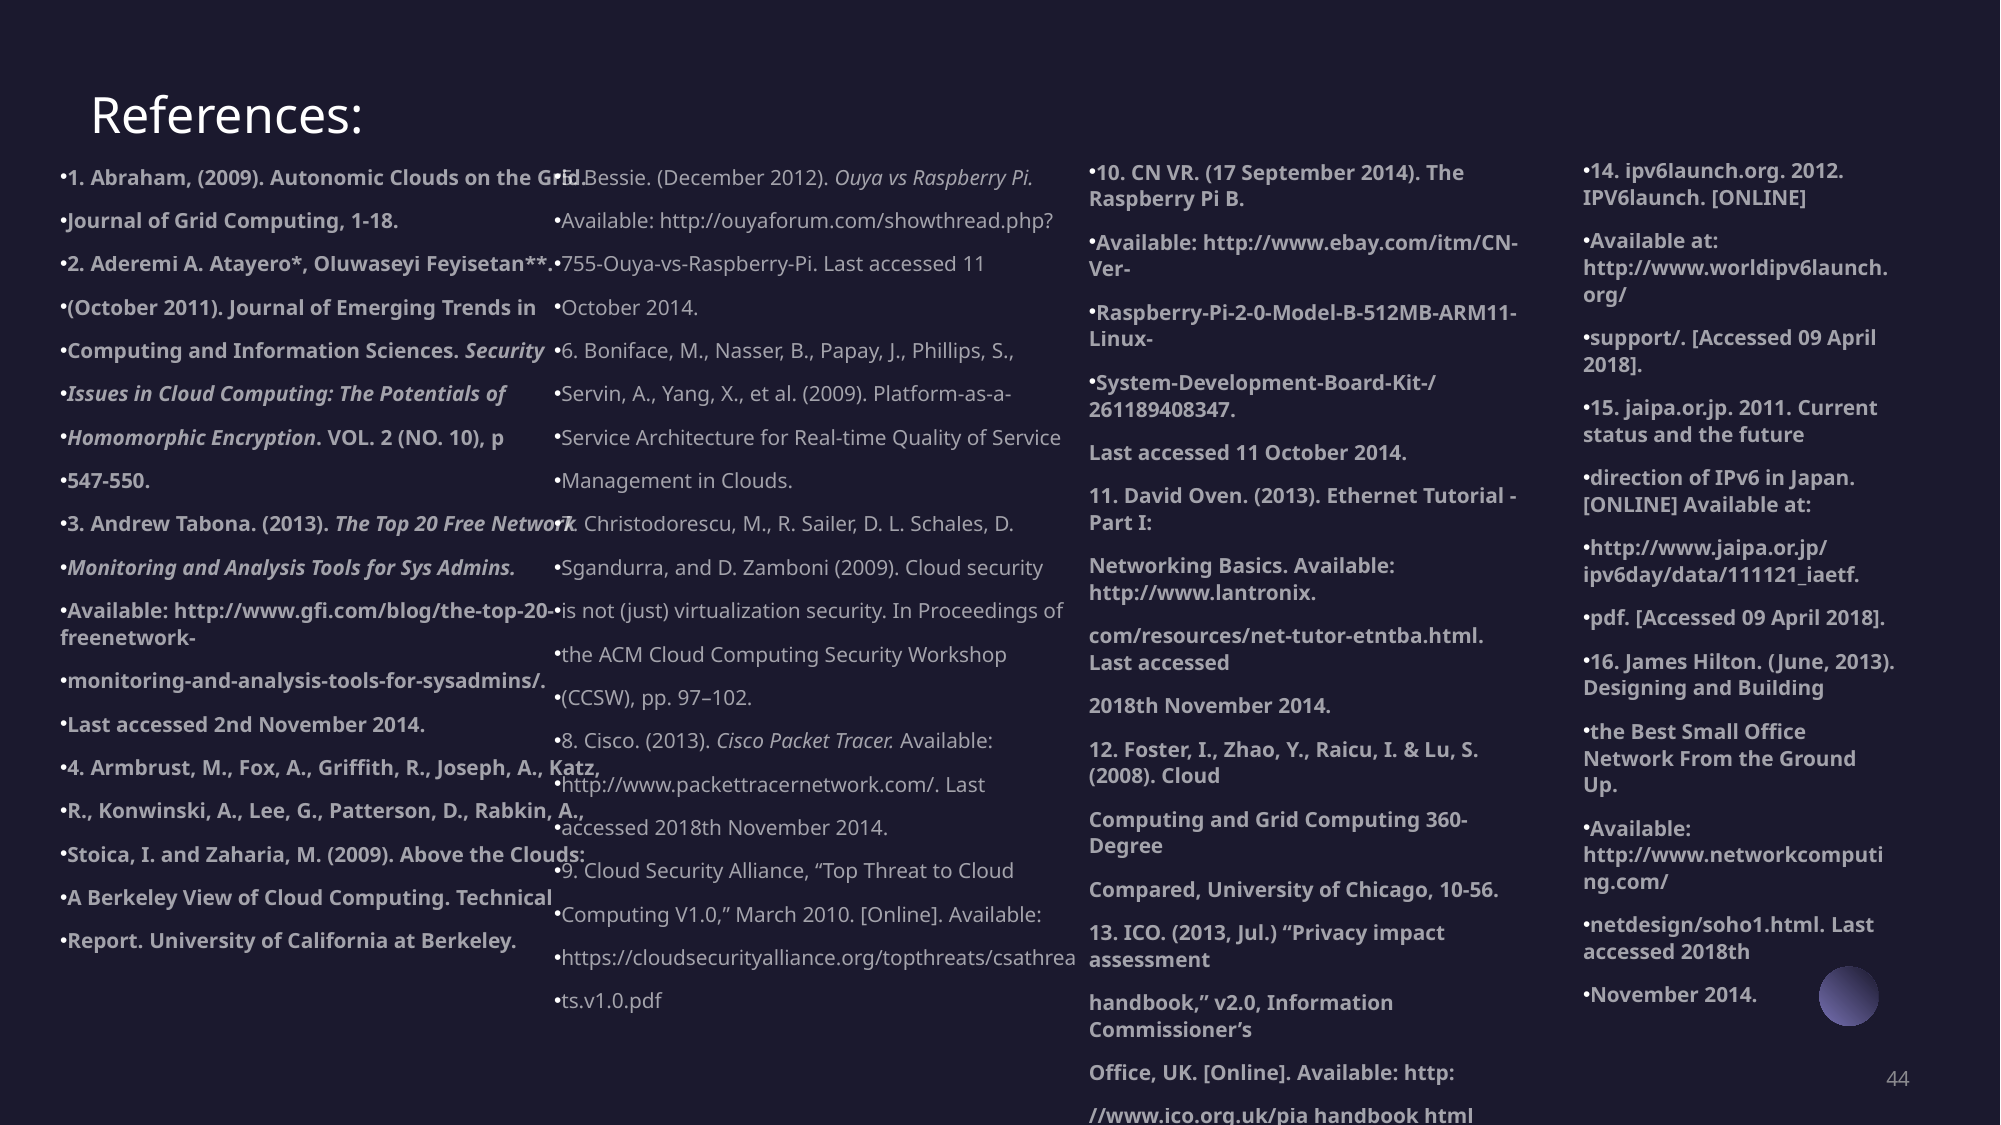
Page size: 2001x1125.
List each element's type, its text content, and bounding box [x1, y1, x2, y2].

list 5. Bessie. (December 2012). Ouya vs Raspberry Pi. Available: http://ouyaforum.com/showthread.php? 755-Ouya-vs-Raspberry-Pi. Last accessed 11 October 2014. 6. Boniface, M., Nasser, B., Papay, J., Phillips, S., Servin, A., Yang, X., et al. (2009). Platform-as-a- Service Architecture for Real-time Quality of Service Management in Clouds. 7. Christodorescu, M., R. Sailer, D. L. Schales, D. Sgandurra, and D. Zamboni (2009). Cloud security is not (just) virtualization security. In Proceedings of the ACM Cloud Computing Security Workshop (CCSW), pp. 97–102. 8. Cisco. (2013). Cisco Packet Tracer. Available: http://www.packettracernetwork.com/. Last accessed 2018th November 2014. 9. Cloud Security Alliance, “Top Threat to Cloud Computing V1.0,” March 2010. [Online]. Available: https://cloudsecurityalliance.org/topthreats/csathrea ts.v1.0.pdf [554, 162, 1074, 1017]
slide_number 44 [1632, 1067, 1910, 1093]
list 1. Abraham, (2009). Autonomic Clouds on the Grid. Journal of Grid Computing, 1-18. 2. Aderemi A. Atayero*, Oluwaseyi Feyisetan**. (October 2011). Journal of Emerging Trends in Computing and Information Sciences. Security Issues in Cloud Computing: The Potentials of Homomorphic Encryption. VOL. 2 (NO. 10), p 547-550. 3. Andrew Tabona. (2013). The Top 20 Free Network Monitoring and Analysis Tools for Sys Admins. Available: http://www.gfi.com/blog/the-top-20-freenetwork- monitoring-and-analysis-tools-for-sysadmins/. Last accessed 2nd November 2014. 4. Armbrust, M., Fox, A., Griffith, R., Joseph, A., Katz, R., Konwinski, A., Lee, G., Patterson, D., Rabkin, A., Stoica, I. and Zaharia, M. (2009). Above the Clouds: A Berkeley View of Cloud Computing. Technical Report. University of California at Berkeley. [60, 162, 554, 975]
text_box 14. ipv6launch.org. 2012. IPV6launch. [ONLINE] Available at: http://www.worldipv6launch.org/ support/. [Accessed 09 April 2018]. 15. jaipa.or.jp. 2011. Current status and the future direction of IPv6 in Japan. [ONLINE] Available at: http://www.jaipa.or.jp/ipv6day/data/111121_iaetf. pdf. [Accessed 09 April 2018]. 16. James Hilton. (June, 2013). Designing and Building the Best Small Office Network From the Ground Up. Available: http://www.networkcomputing.com/ netdesign/soho1.html. Last accessed 2018th November 2014. [1568, 148, 1911, 1058]
text_box 10. CN VR. (17 September 2014). The Raspberry Pi B. Available: http://www.ebay.com/itm/CN-Ver- Raspberry-Pi-2-0-Model-B-512MB-ARM11-Linux- System-Development-Board-Kit-/261189408347. Last accessed 11 October 2014. 11. David Oven. (2013). Ethernet Tutorial - Part I: Networking Basics. Available: http://www.lantronix. com/resources/net-tutor-etntba.html. Last accessed 2018th November 2014. 12. Foster, I., Zhao, Y., Raicu, I. & Lu, S. (2008). Cloud Computing and Grid Computing 360-Degree Compared, University of Chicago, 10-56. 13. ICO. (2013, Jul.) “Privacy impact assessment handbook,” v2.0, Information Commissioner’s Office, UK. [Online]. Available: http: //www.ico.org.uk/pia handbook html v2/files/ PIAhandbookV2.pdf [1074, 150, 1538, 1125]
title References: [90, 90, 1911, 309]
